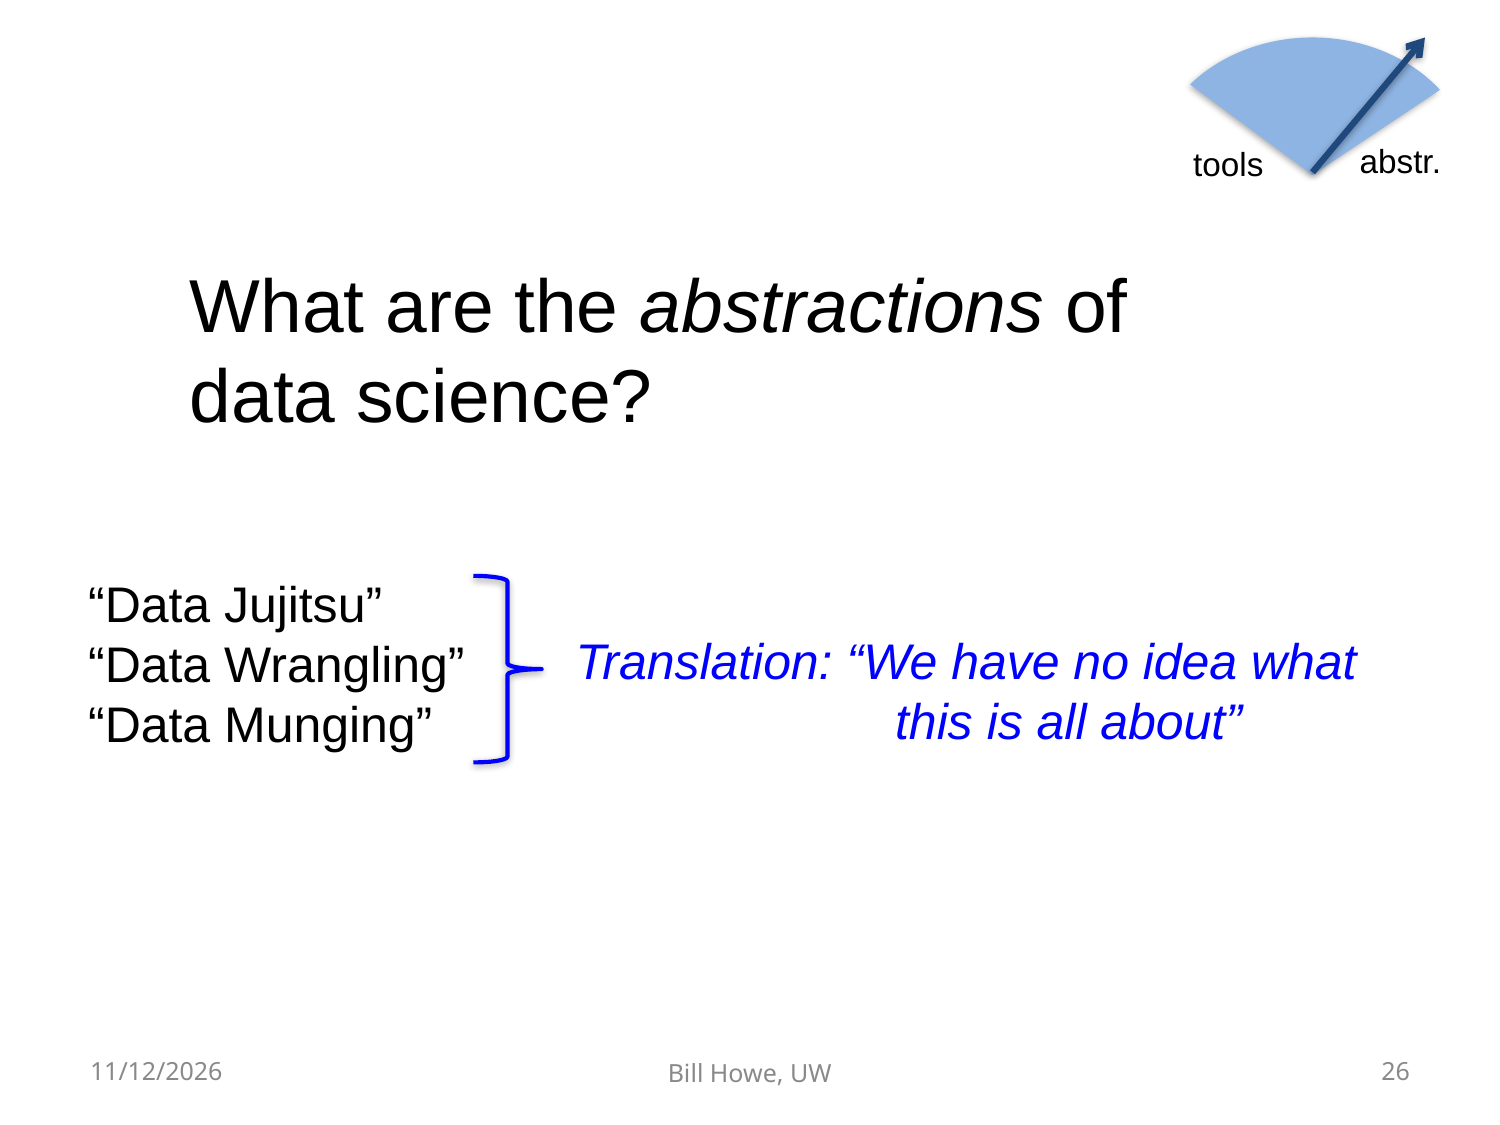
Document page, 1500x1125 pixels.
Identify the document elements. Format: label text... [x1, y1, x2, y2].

footer Bill Howe, UW [512, 1042, 988, 1103]
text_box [1312, 37, 1426, 173]
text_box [473, 575, 1401, 763]
text_box What are the abstractions of data science? [174, 249, 1200, 445]
text_box [1189, 36, 1311, 136]
text_box abstr. [1344, 132, 1488, 188]
text_box [1429, 78, 1441, 99]
text_box “Data Jujitsu” “Data Wrangling” “Data Munging” [73, 564, 861, 820]
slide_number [75, 1042, 425, 1103]
slide_number 26 [1074, 1042, 1425, 1103]
text_box tools [1178, 136, 1329, 191]
